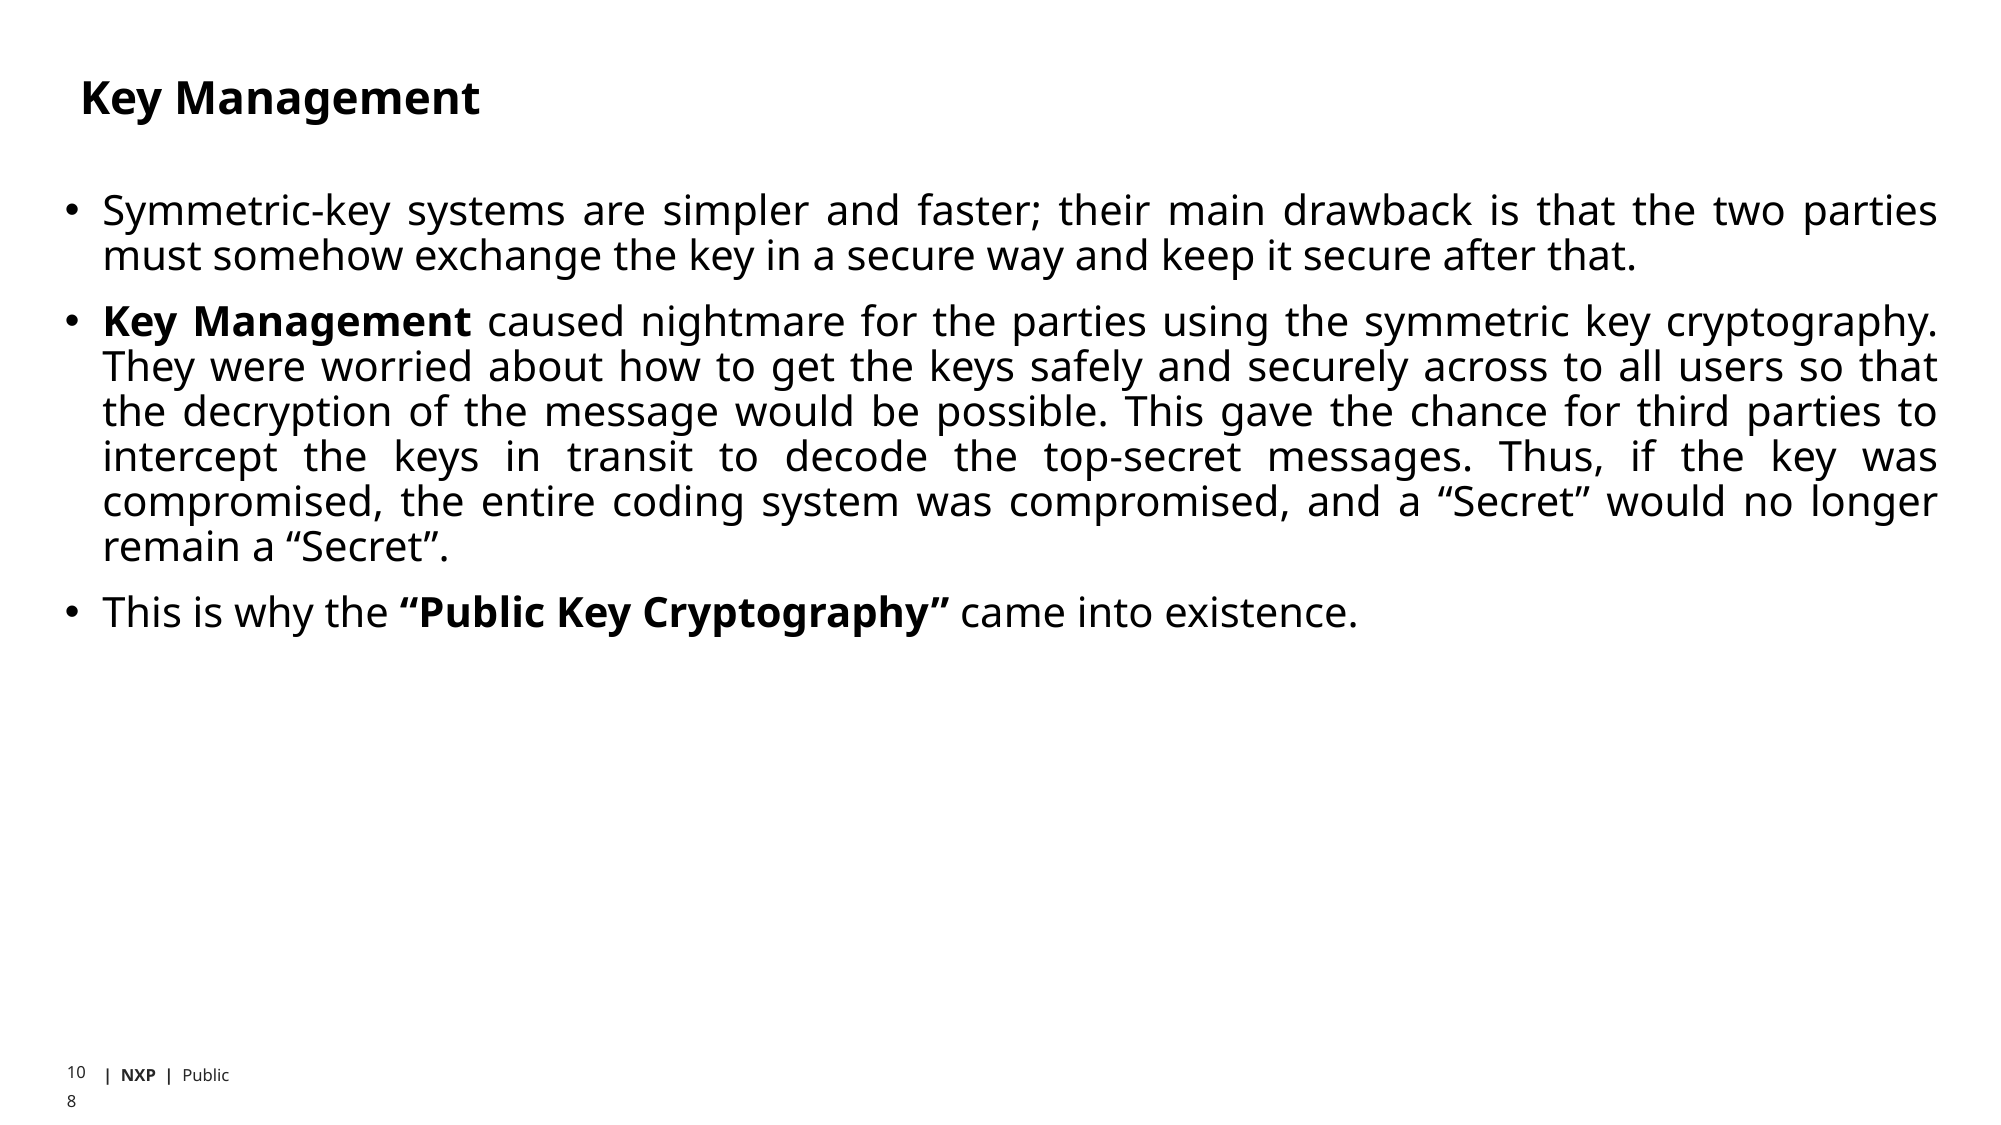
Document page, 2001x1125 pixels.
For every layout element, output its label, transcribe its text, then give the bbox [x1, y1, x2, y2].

title Key Management [64, 67, 1940, 176]
list Symmetric-key systems are simpler and faster; their main drawback is that the two parties must somehow exchange the key in a secure way and keep it secure after that. Key Management caused nightmare for the parties using the symmetric key cryptography. They were worried about how to get the keys safely and securely across to all users so that the decryption of the message would be possible. This gave the chance for third parties to intercept the keys in transit to decode the top-secret messages. Thus, if the key was compromised, the entire coding system was compromised, and a “Secret” would no longer remain a “Secret”. This is why the “Public Key Cryptography” came into existence. [64, 189, 1940, 955]
